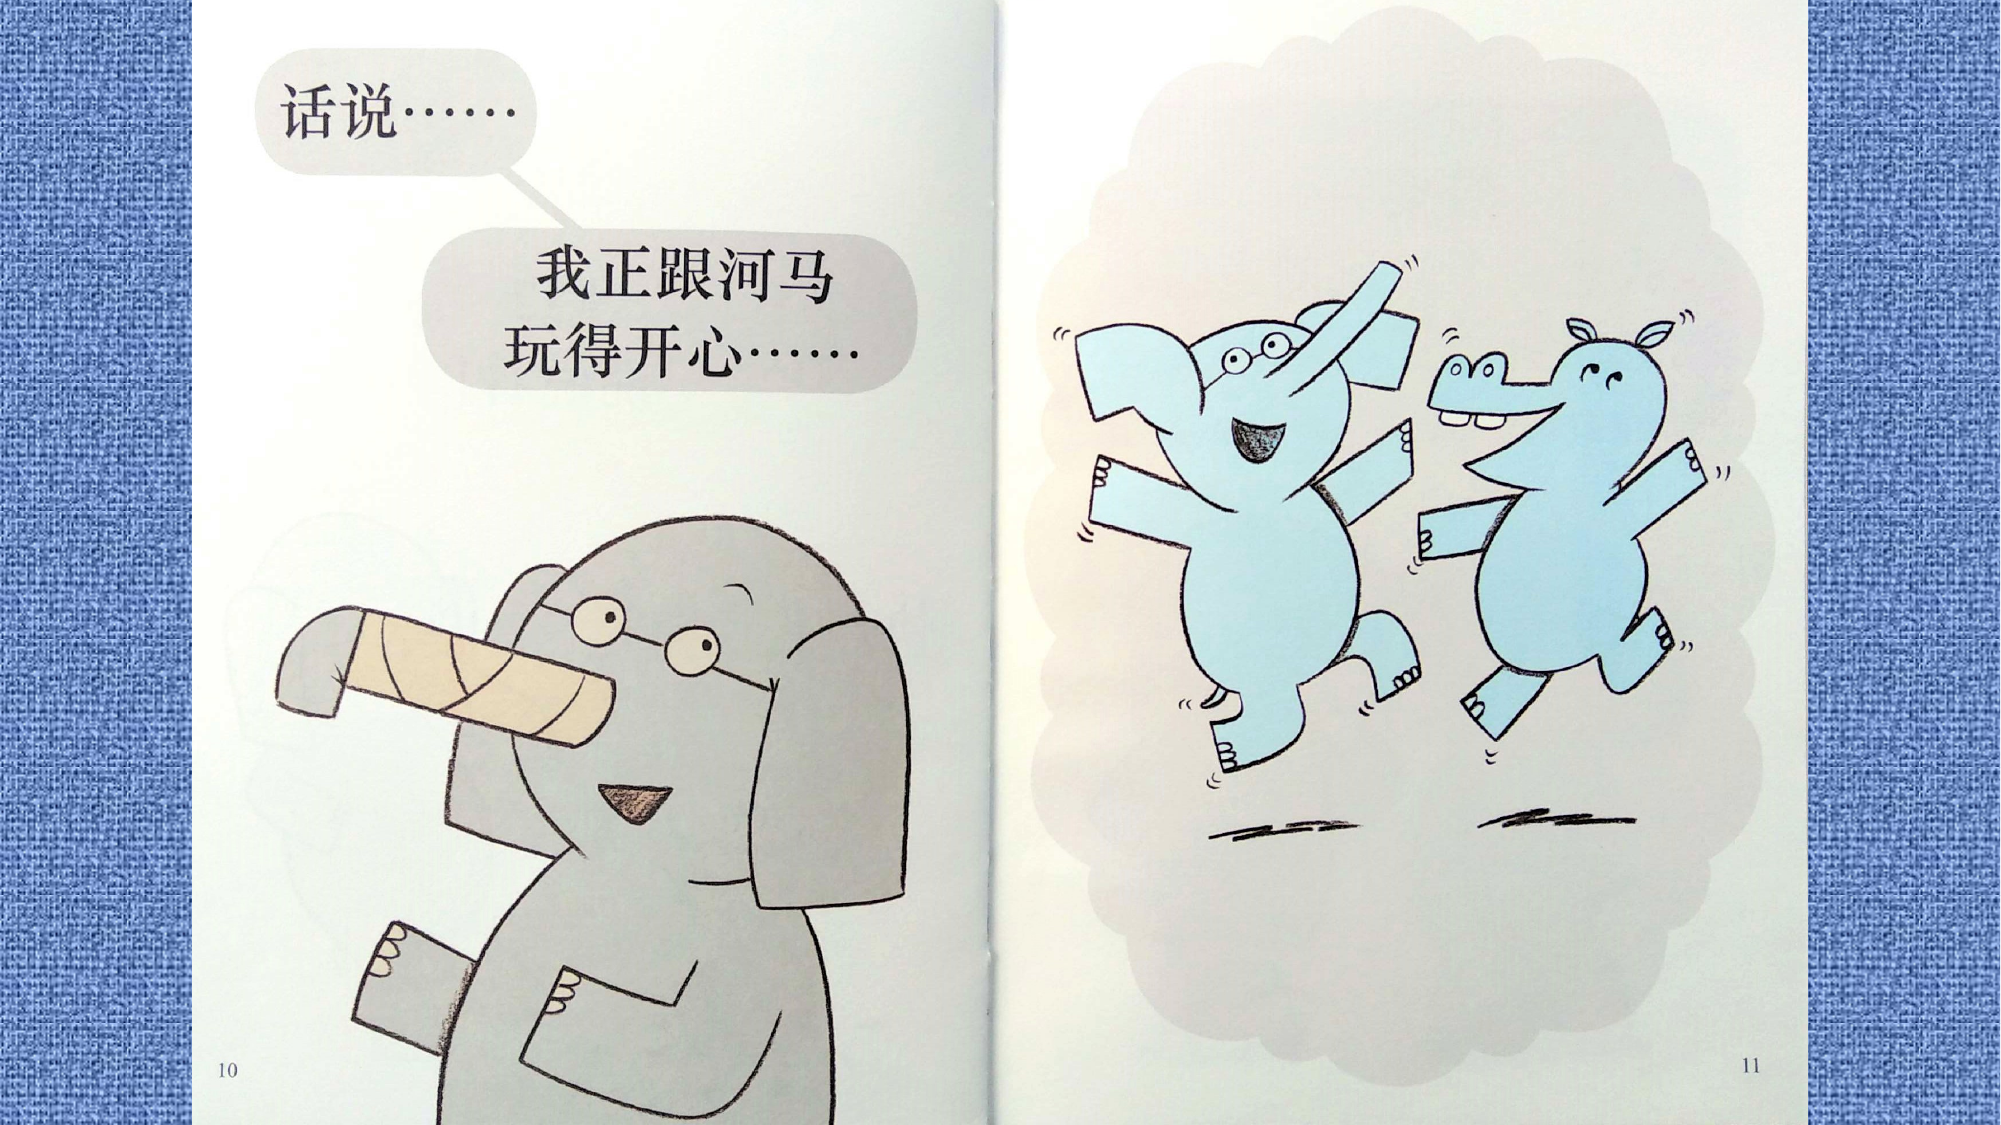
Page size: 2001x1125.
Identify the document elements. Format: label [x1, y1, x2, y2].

picture [0, 0, 192, 1125]
picture [1808, 0, 2001, 1125]
list [192, 0, 1808, 1125]
